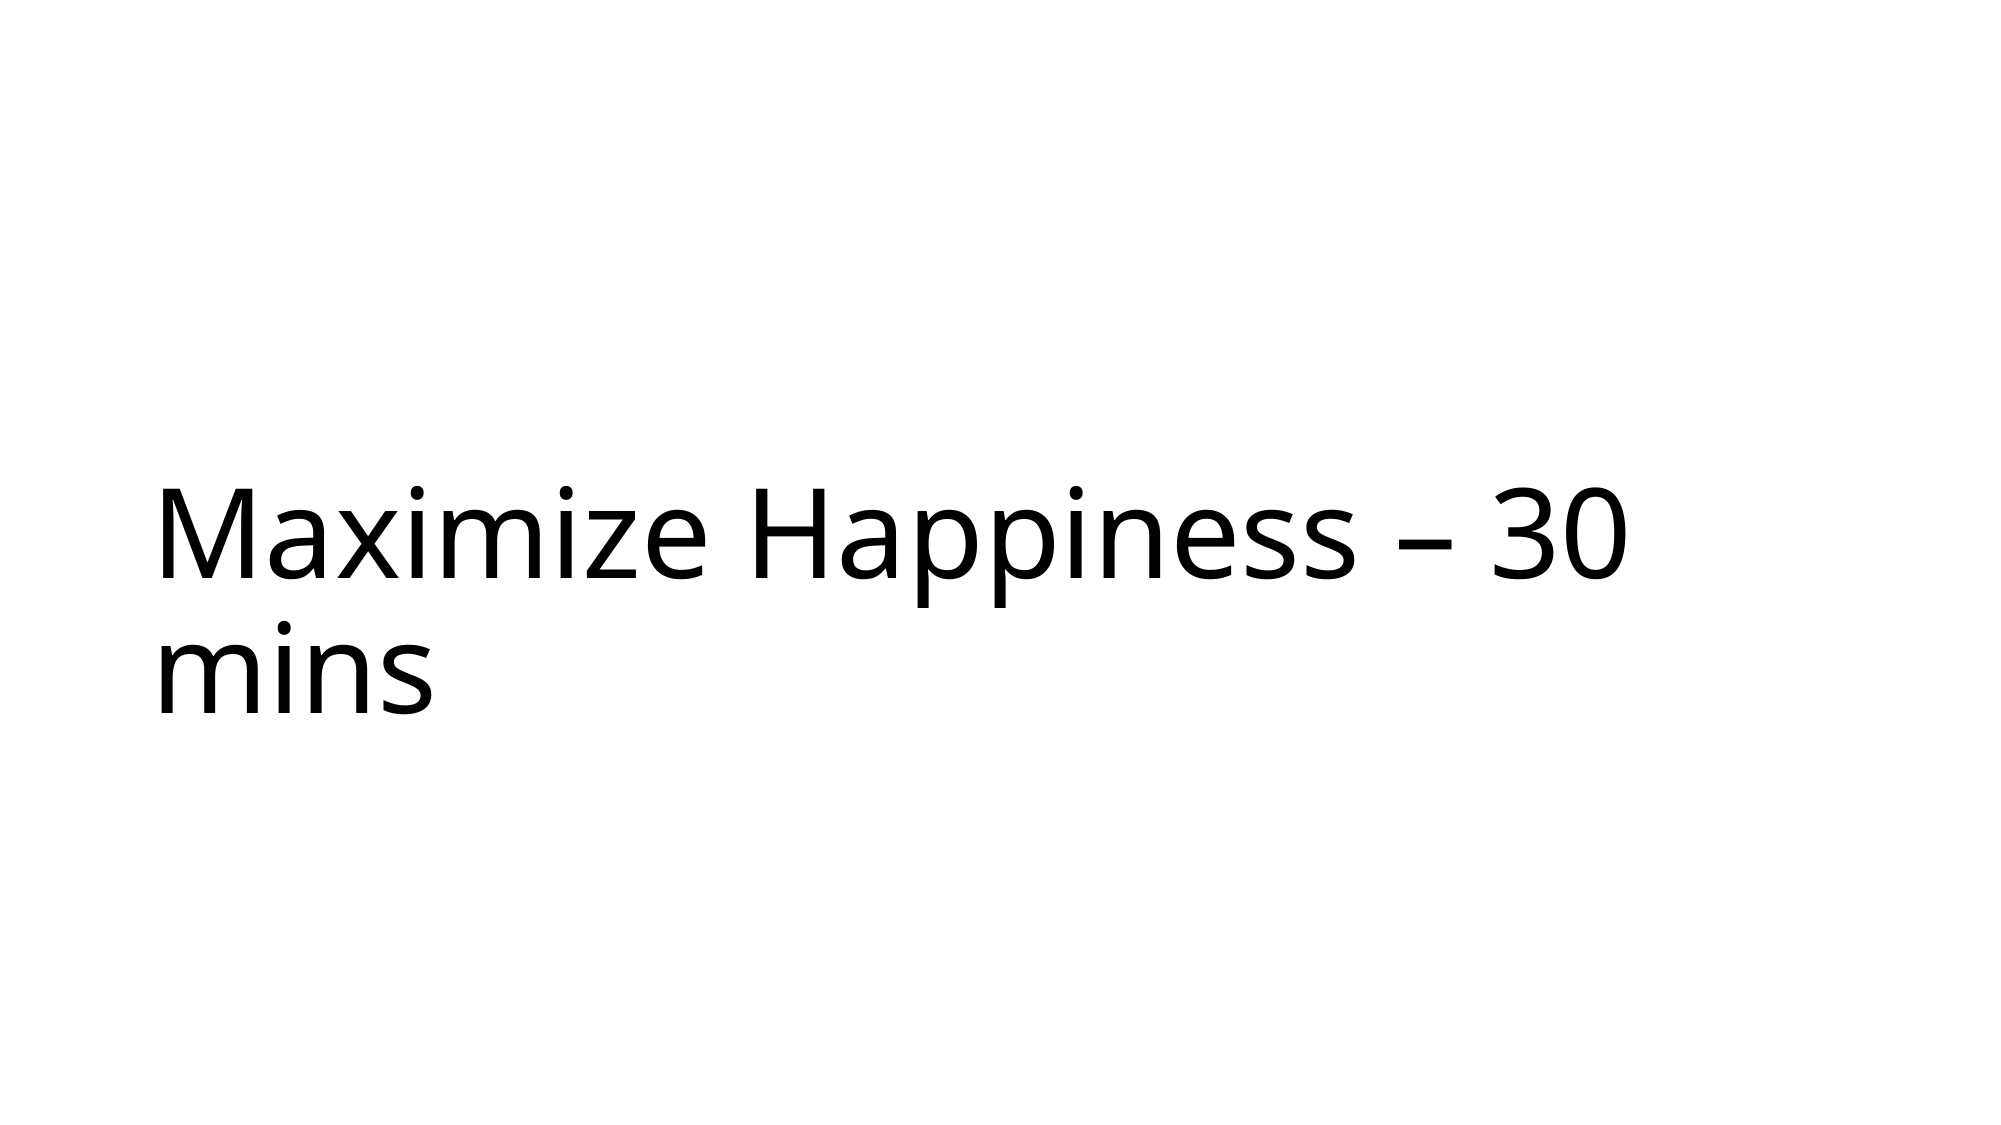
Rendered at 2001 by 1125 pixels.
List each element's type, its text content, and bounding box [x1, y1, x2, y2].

title Maximize Happiness – 30 mins [136, 280, 1862, 749]
